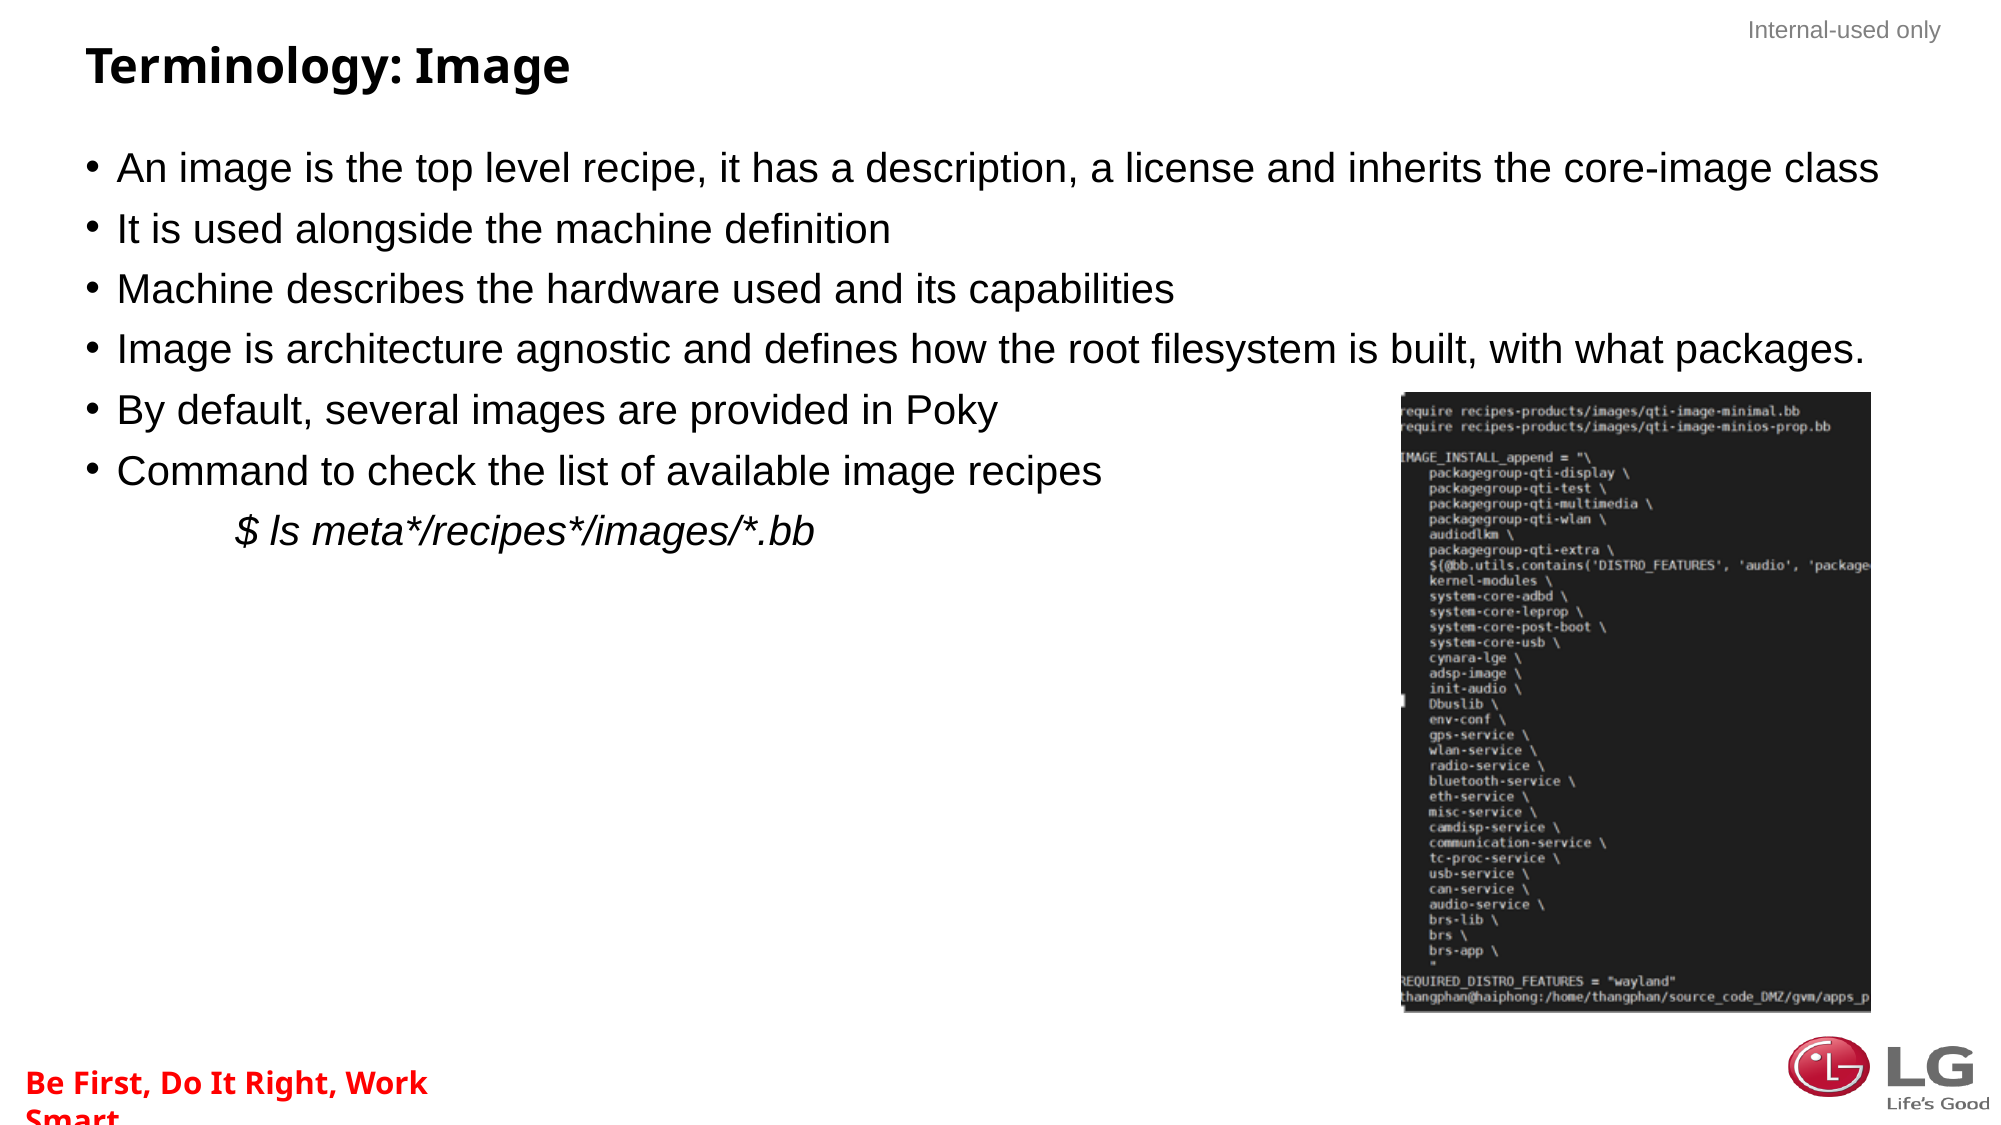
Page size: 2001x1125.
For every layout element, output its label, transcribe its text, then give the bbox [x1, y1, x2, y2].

picture [1401, 392, 1871, 1013]
picture [1784, 1018, 1992, 1125]
list An image is the top level recipe, it has a description, a license and inherits the core-image class It is used alongside the machine definition Machine describes the hardware used and its capabilities Image is architecture agnostic and defines how the root filesystem is built, with what packages. By default, several images are provided in Poky Command to check the list of available image recipes $ ls meta*/recipes*/images/*.bb [70, 133, 1942, 1002]
title Terminology: Image [70, 12, 1942, 123]
